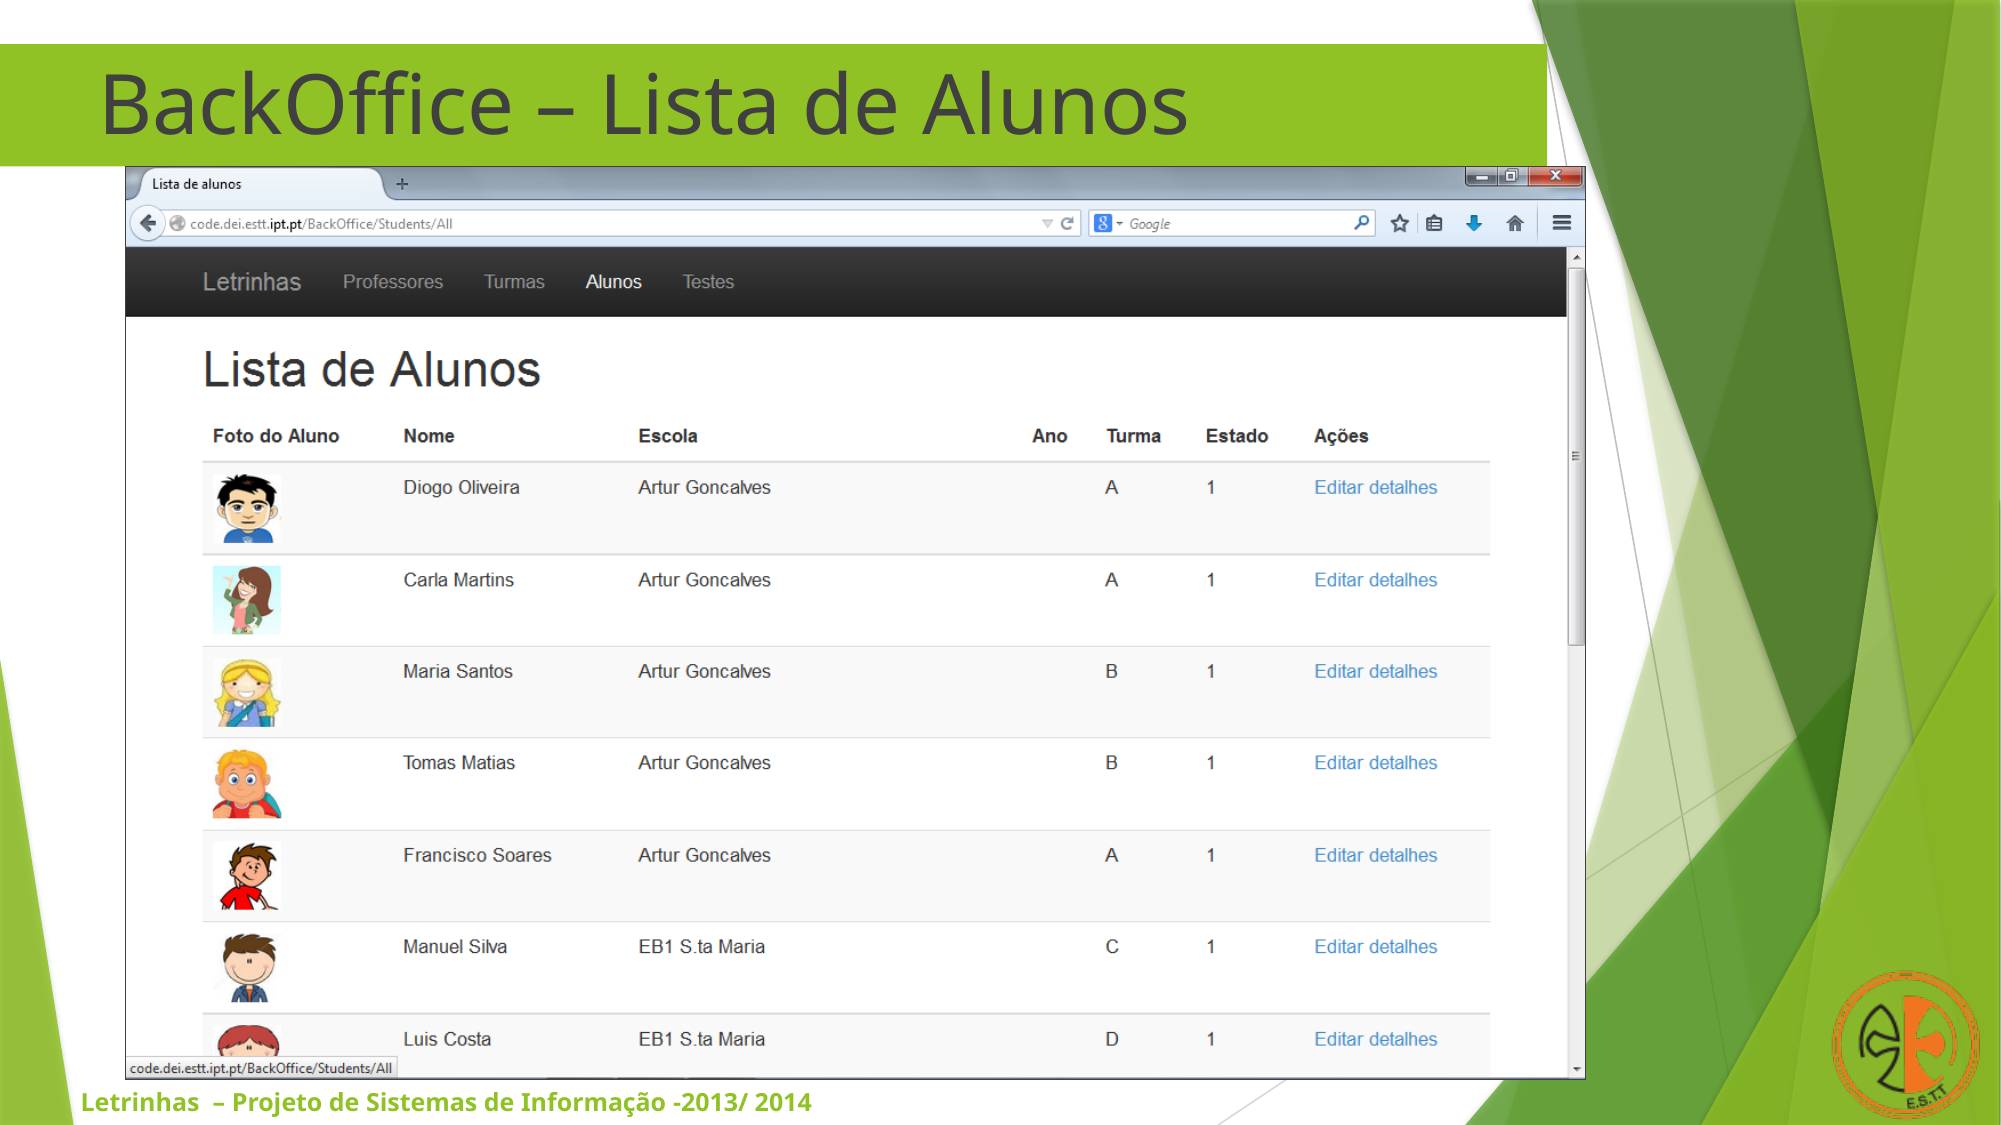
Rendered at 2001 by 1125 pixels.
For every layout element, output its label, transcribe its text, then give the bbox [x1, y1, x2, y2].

picture [1811, 967, 2000, 1125]
text_box BackOffice – Lista de Alunos [0, 44, 1548, 167]
text_box Letrinhas – Projeto de Sistemas de Informação -2013/ 2014 [65, 1079, 1066, 1124]
picture [125, 166, 1587, 1080]
